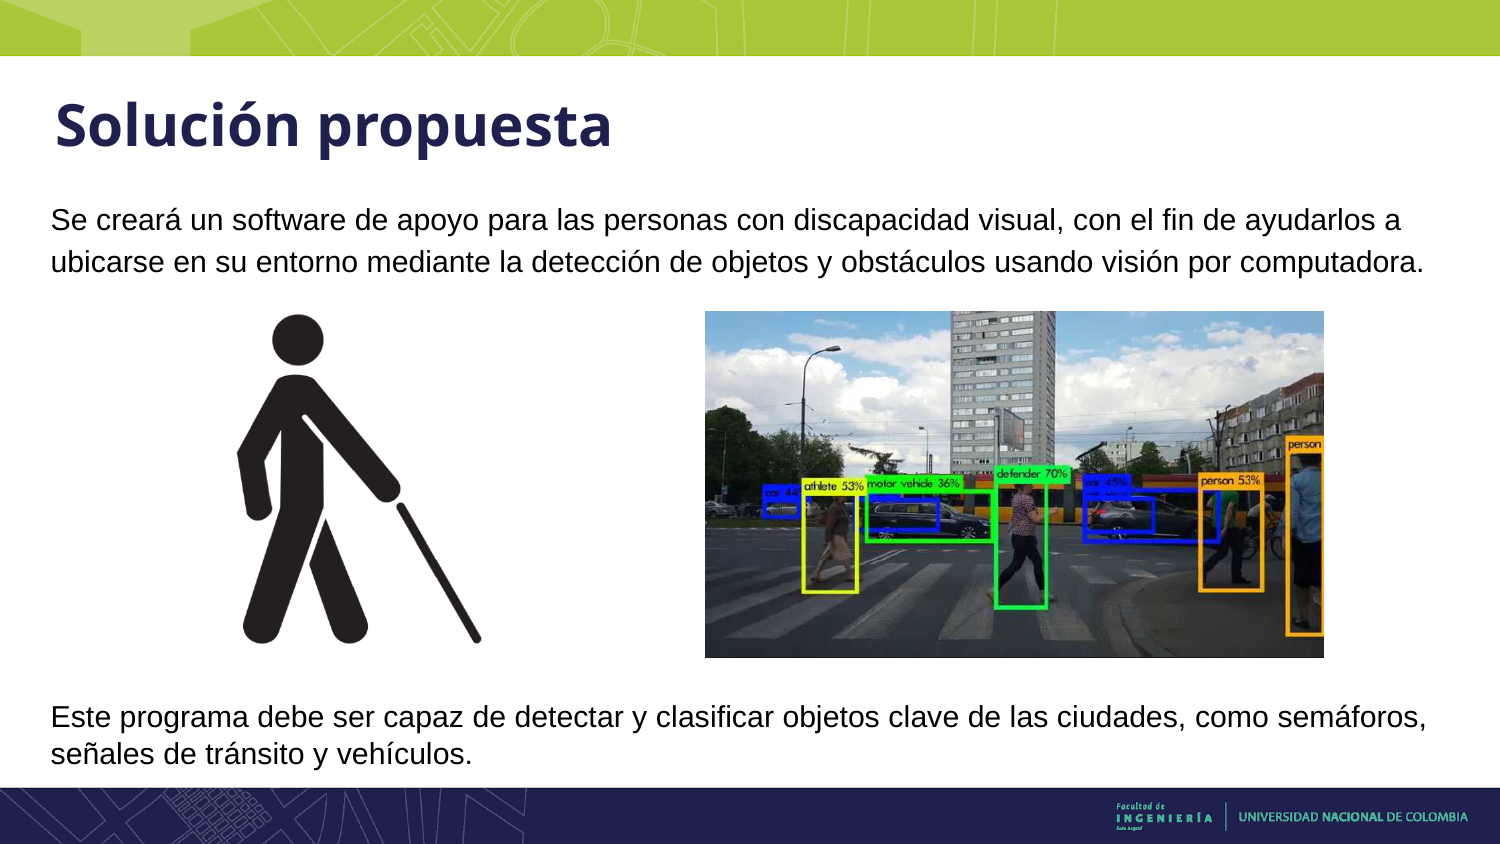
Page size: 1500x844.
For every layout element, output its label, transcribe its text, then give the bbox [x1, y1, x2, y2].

text_box Solución propuesta [40, 72, 1470, 167]
picture [0, 0, 1500, 844]
text_box Este programa debe ser capaz de detectar y clasificar objetos clave de las ciudades, como semáforos, señales de tránsito y vehículos. [35, 682, 1465, 790]
text_box Se creará un software de apoyo para las personas con discapacidad visual, con el fin de ayudarlos a ubicarse en su entorno mediante la detección de objetos y obstáculos usando visión por computadora. [35, 179, 1465, 287]
